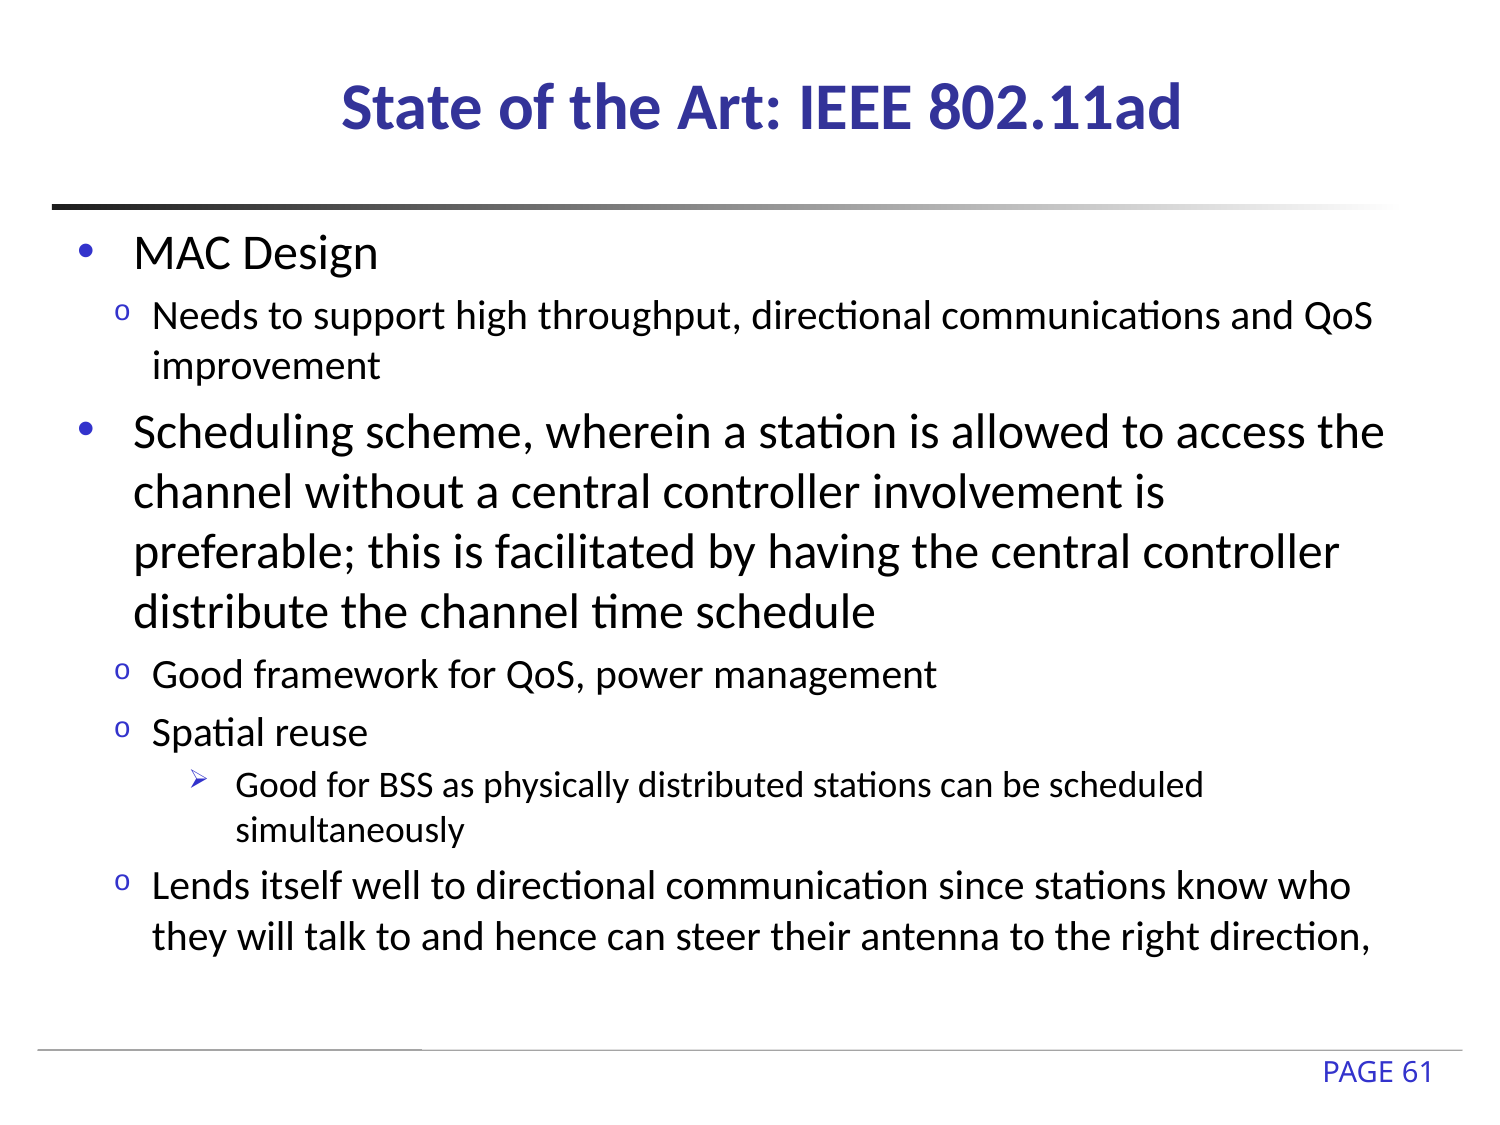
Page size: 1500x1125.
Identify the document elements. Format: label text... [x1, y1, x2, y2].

text_box MAC Design Needs to support high throughput, directional communications and QoS improvement Scheduling scheme, wherein a station is allowed to access the channel without a central controller involvement is preferable; this is facilitated by having the central controller distribute the channel time schedule Good framework for QoS, power management Spatial reuse Good for BSS as physically distributed stations can be scheduled simultaneously Lends itself well to directional communication since stations know who they will talk to and hence can steer their antenna to the right direction, [62, 212, 1407, 950]
title State of the Art: IEEE 802.11ad [24, 24, 1500, 151]
